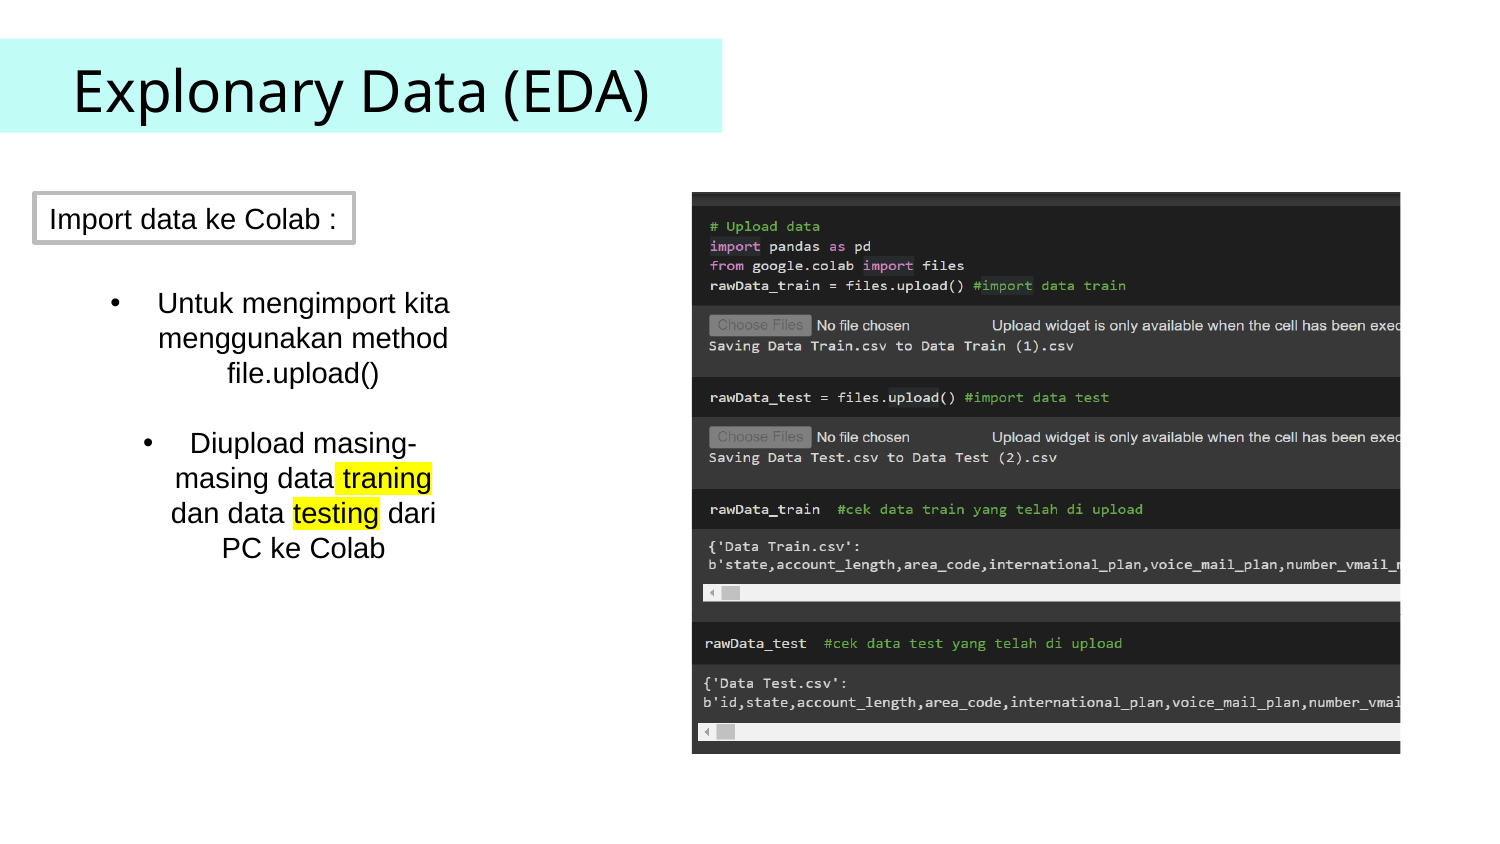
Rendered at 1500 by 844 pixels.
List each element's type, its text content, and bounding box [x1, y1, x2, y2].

text_box Explonary Data (EDA) [0, 38, 723, 133]
text_box Import data ke Colab : [32, 191, 356, 245]
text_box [691, 192, 1401, 755]
text_box Untuk mengimport kita menggunakan method file.upload() Diupload masing-masing data traning dan data testing dari PC ke Colab [85, 277, 475, 712]
